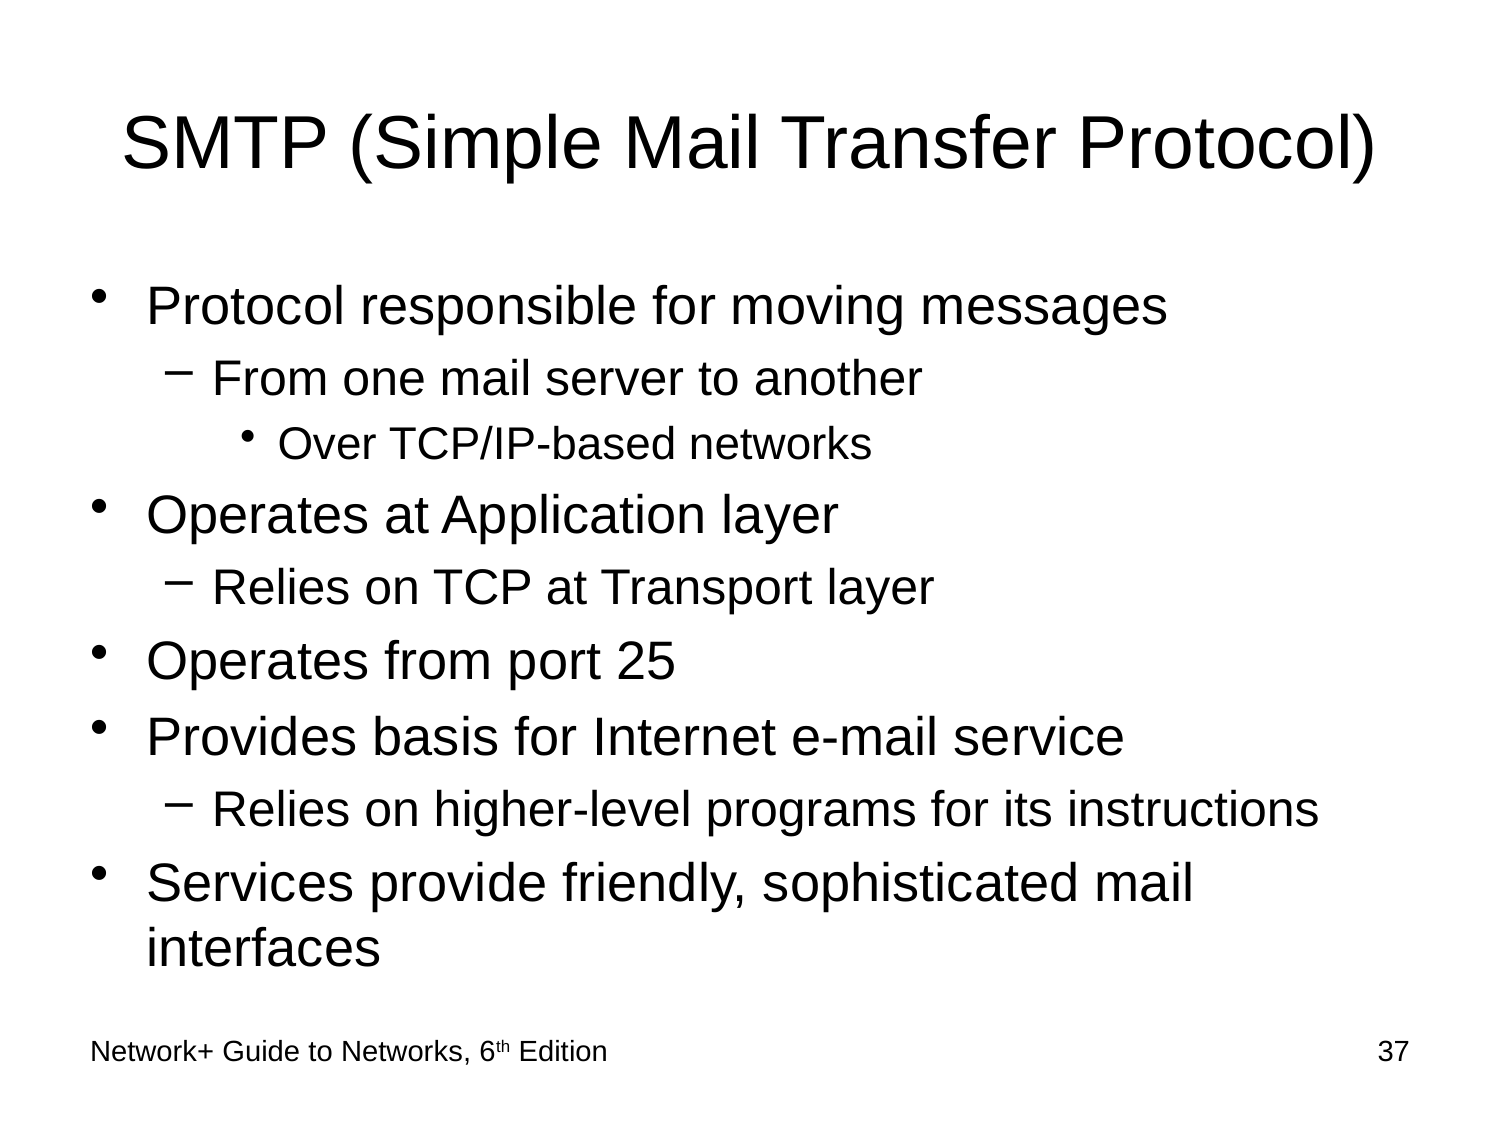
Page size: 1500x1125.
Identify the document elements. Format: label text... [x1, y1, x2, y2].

title SMTP (Simple Mail Transfer Protocol) [75, 45, 1425, 233]
footer Network+ Guide to Networks, 6th Edition [74, 1024, 988, 1103]
slide_number 37 [1074, 1024, 1426, 1103]
list Protocol responsible for moving messages From one mail server to another Over TCP/IP-based networks Operates at Application layer Relies on TCP at Transport layer Operates from port 25 Provides basis for Internet e-mail service Relies on higher-level programs for its instructions Services provide friendly, sophisticated mail interfaces [75, 262, 1425, 1005]
